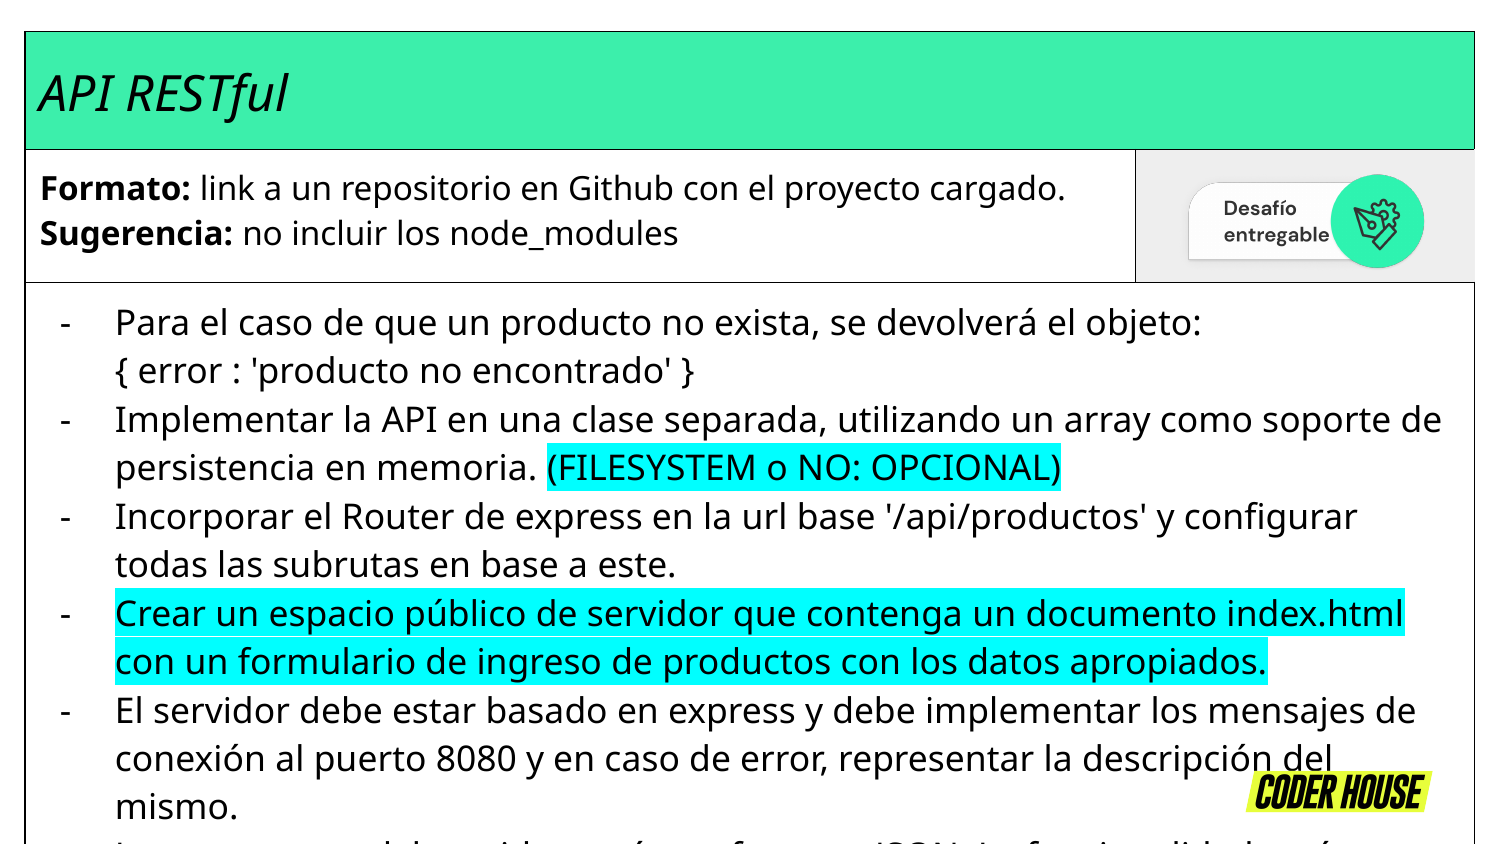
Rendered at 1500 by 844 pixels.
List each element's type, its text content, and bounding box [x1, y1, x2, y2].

picture [1241, 764, 1437, 819]
table_cell [1136, 150, 1474, 282]
picture [1176, 168, 1445, 275]
table_header API RESTful [26, 32, 1474, 149]
table_cell Formato: link a un repositorio en Github con el proyecto cargado. Sugerencia: no incluir los node_modules [26, 150, 1135, 282]
table_cell Para el caso de que un producto no exista, se devolverá el objeto: { error : 'producto no encontrado' } Implementar la API en una clase separada, utilizando un array como soporte de persistencia en memoria. (FILESYSTEM o NO: OPCIONAL) Incorporar el Router de express en la url base '/api/productos' y configurar todas las subrutas en base a este. Crear un espacio público de servidor que contenga un documento index.html con un formulario de ingreso de productos con los datos apropiados. El servidor debe estar basado en express y debe implementar los mensajes de conexión al puerto 8080 y en caso de error, representar la descripción del mismo. Las respuestas del servidor serán en formato JSON. La funcionalidad será probada a través de Postman y del formulario de ingreso. [26, 283, 1474, 844]
